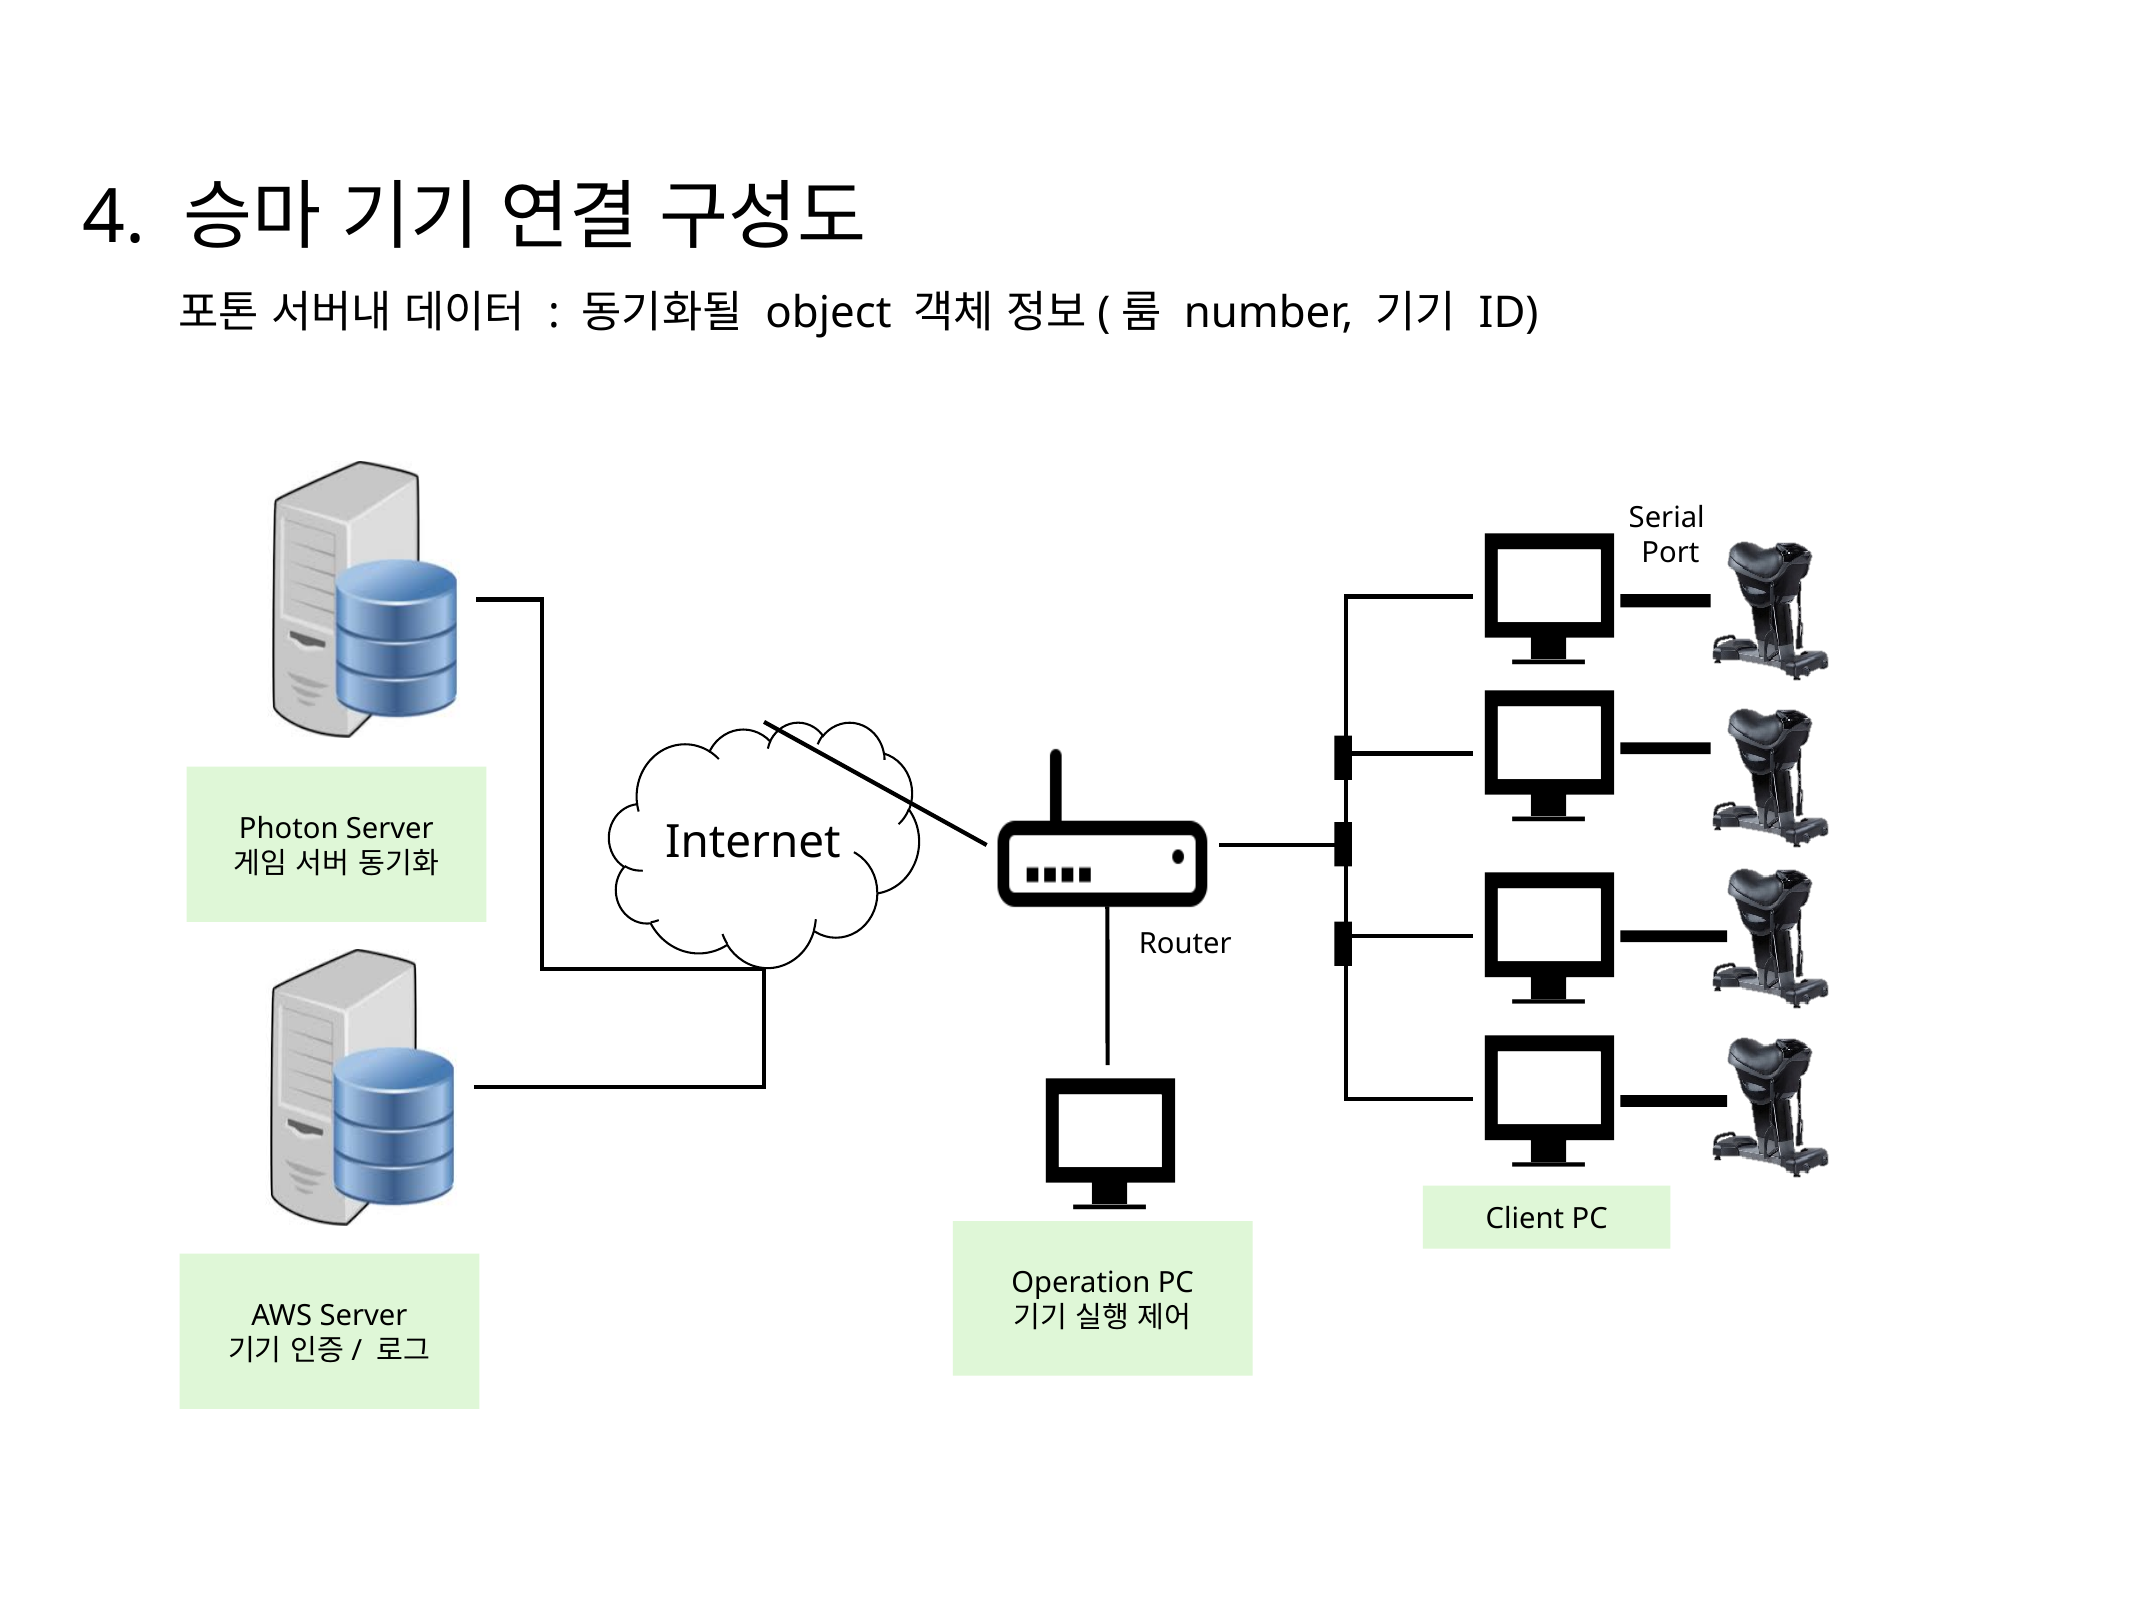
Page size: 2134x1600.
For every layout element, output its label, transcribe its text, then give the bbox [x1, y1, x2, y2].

text_box 4. 승마 기기 연결 구성도 포톤 서버내 데이터 : 동기화될 object 객체 정보(룸 number, 기기 ID) [74, 113, 1548, 345]
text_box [179, 460, 1830, 1410]
